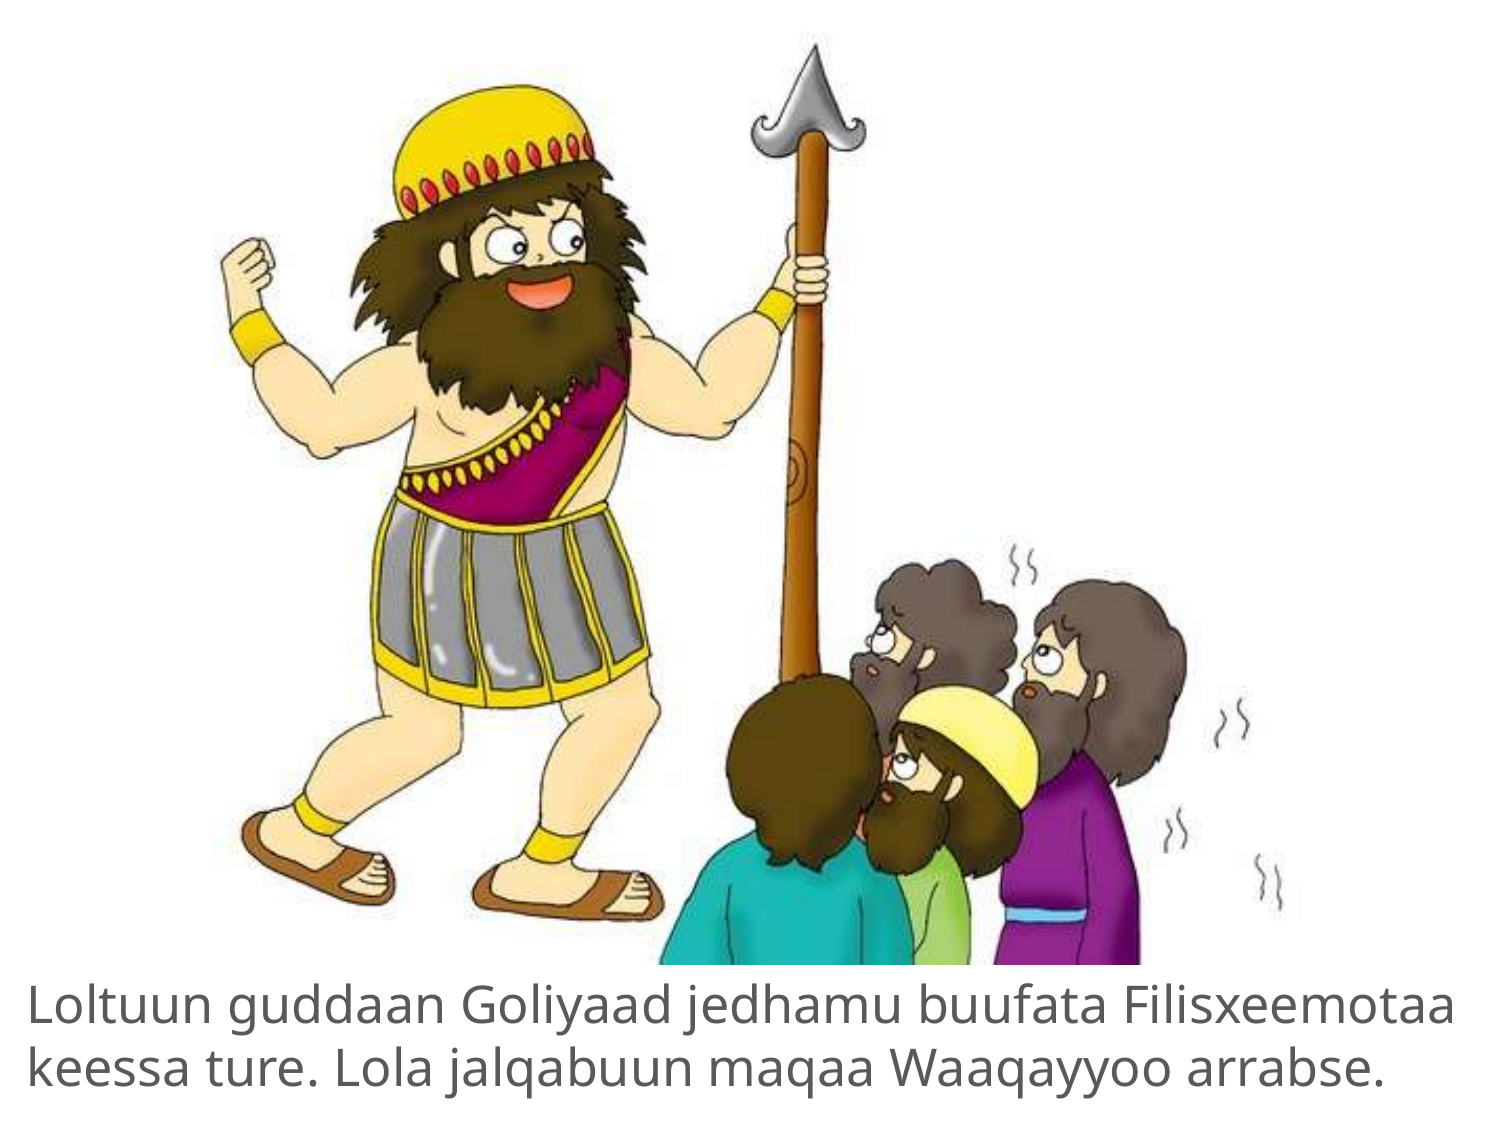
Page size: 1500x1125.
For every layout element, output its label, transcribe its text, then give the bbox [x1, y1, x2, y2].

text_box Loltuun guddaan Goliyaad jedhamu buufata Filisxeemotaa keessa ture. Lola jalqabuun maqaa Waaqayyoo arrabse. [11, 964, 1483, 1104]
picture [79, 0, 1442, 965]
